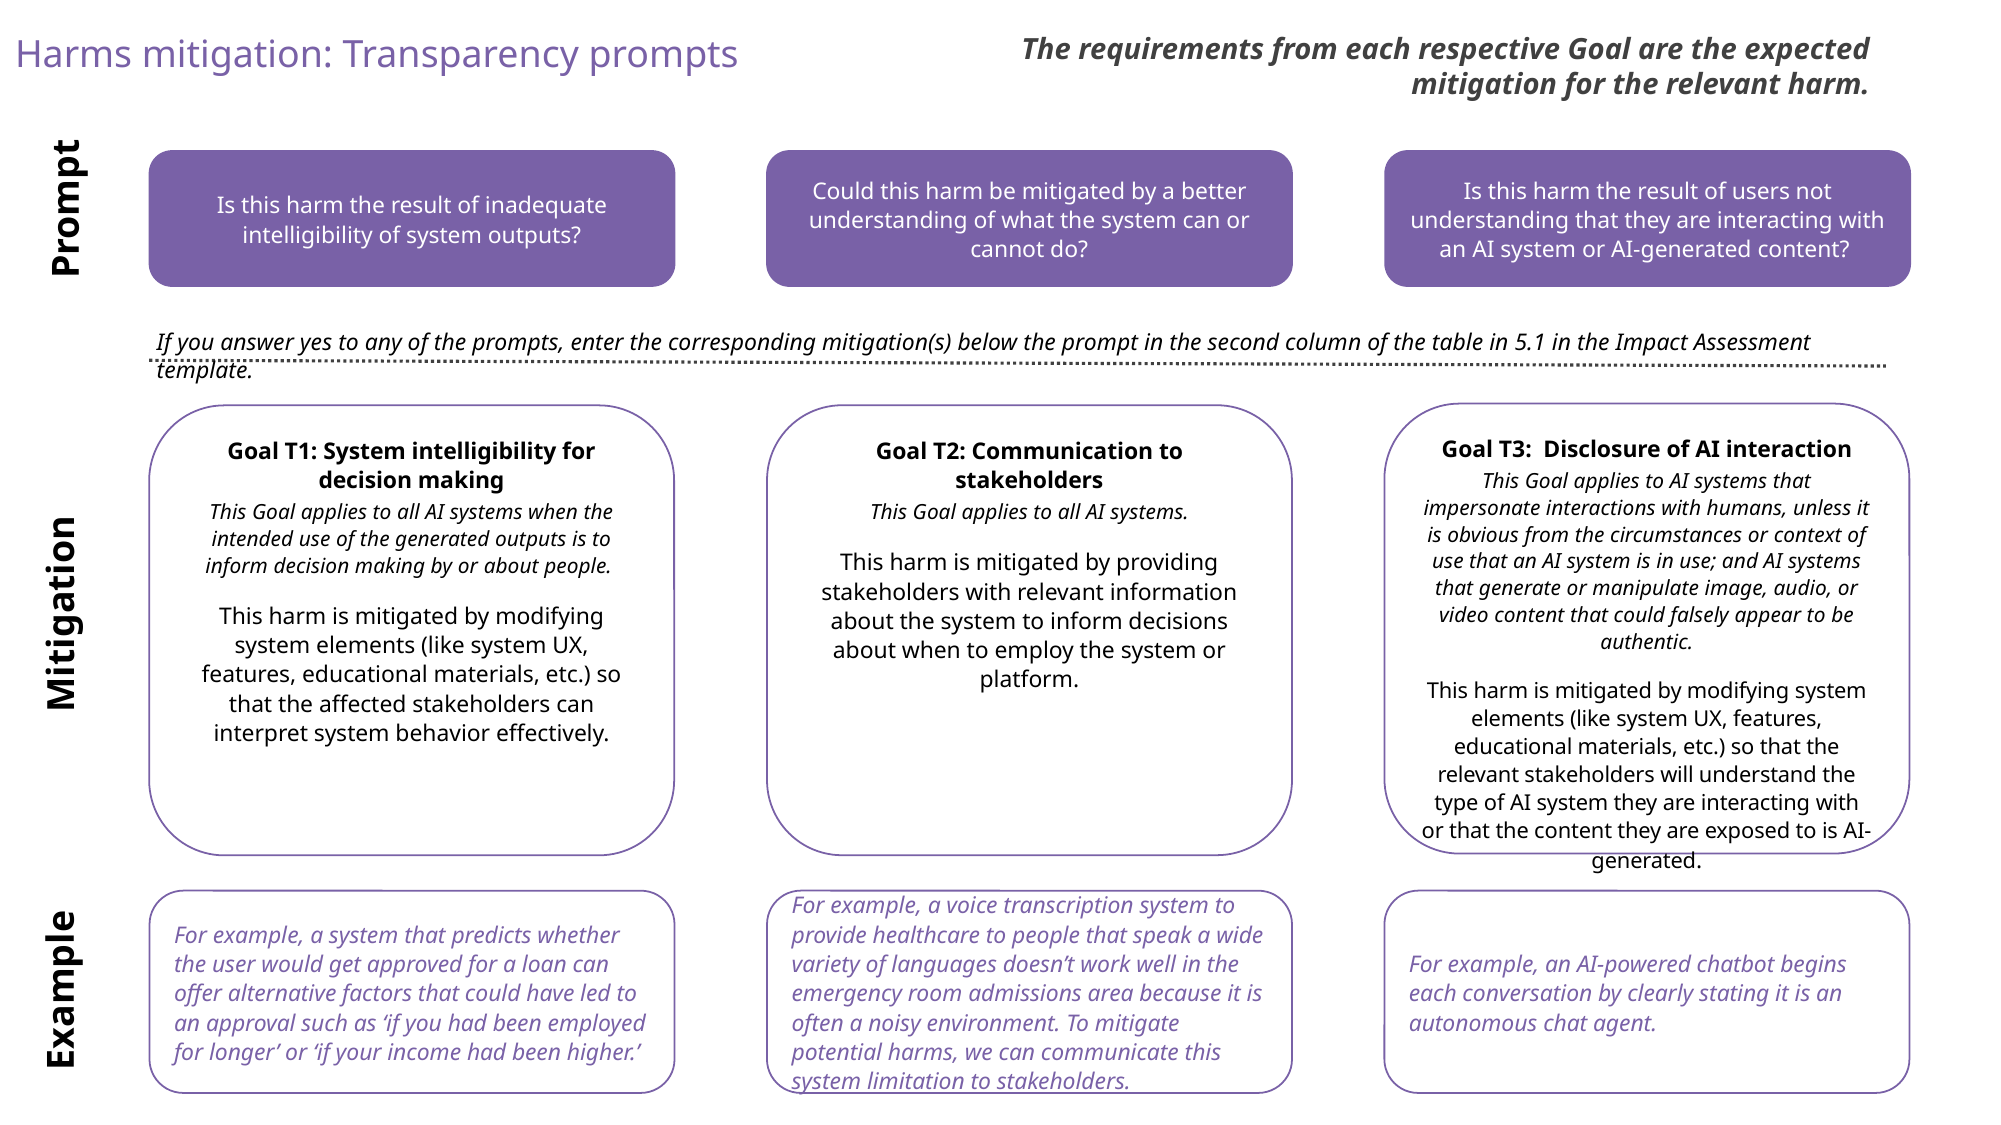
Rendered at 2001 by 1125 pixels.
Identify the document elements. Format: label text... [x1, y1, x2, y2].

text_box The requirements from each respective Goal are the expected mitigation for the relevant harm. [885, 22, 1886, 108]
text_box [148, 405, 675, 1094]
text_box Could this harm be mitigated by a better understanding of what the system can or cannot do? [766, 150, 1293, 287]
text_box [766, 404, 1293, 1094]
text_box Mitigation [29, 500, 89, 727]
title Harms mitigation: Transparency prompts [0, 22, 1001, 226]
text_box If you answer yes to any of the prompts, enter the corresponding mitigation(s) below the prompt in the second column of the table in 5.1 in the Impact Assessment template. [141, 320, 1886, 391]
text_box Example [29, 895, 89, 1085]
text_box Is this harm the result of users not understanding that they are interacting with an AI system or AI-generated content? [1384, 150, 1912, 287]
text_box Is this harm the result of inadequate intelligibility of system outputs? [148, 150, 676, 287]
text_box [1384, 403, 1910, 1094]
text_box Prompt [33, 124, 94, 294]
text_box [148, 360, 1887, 367]
